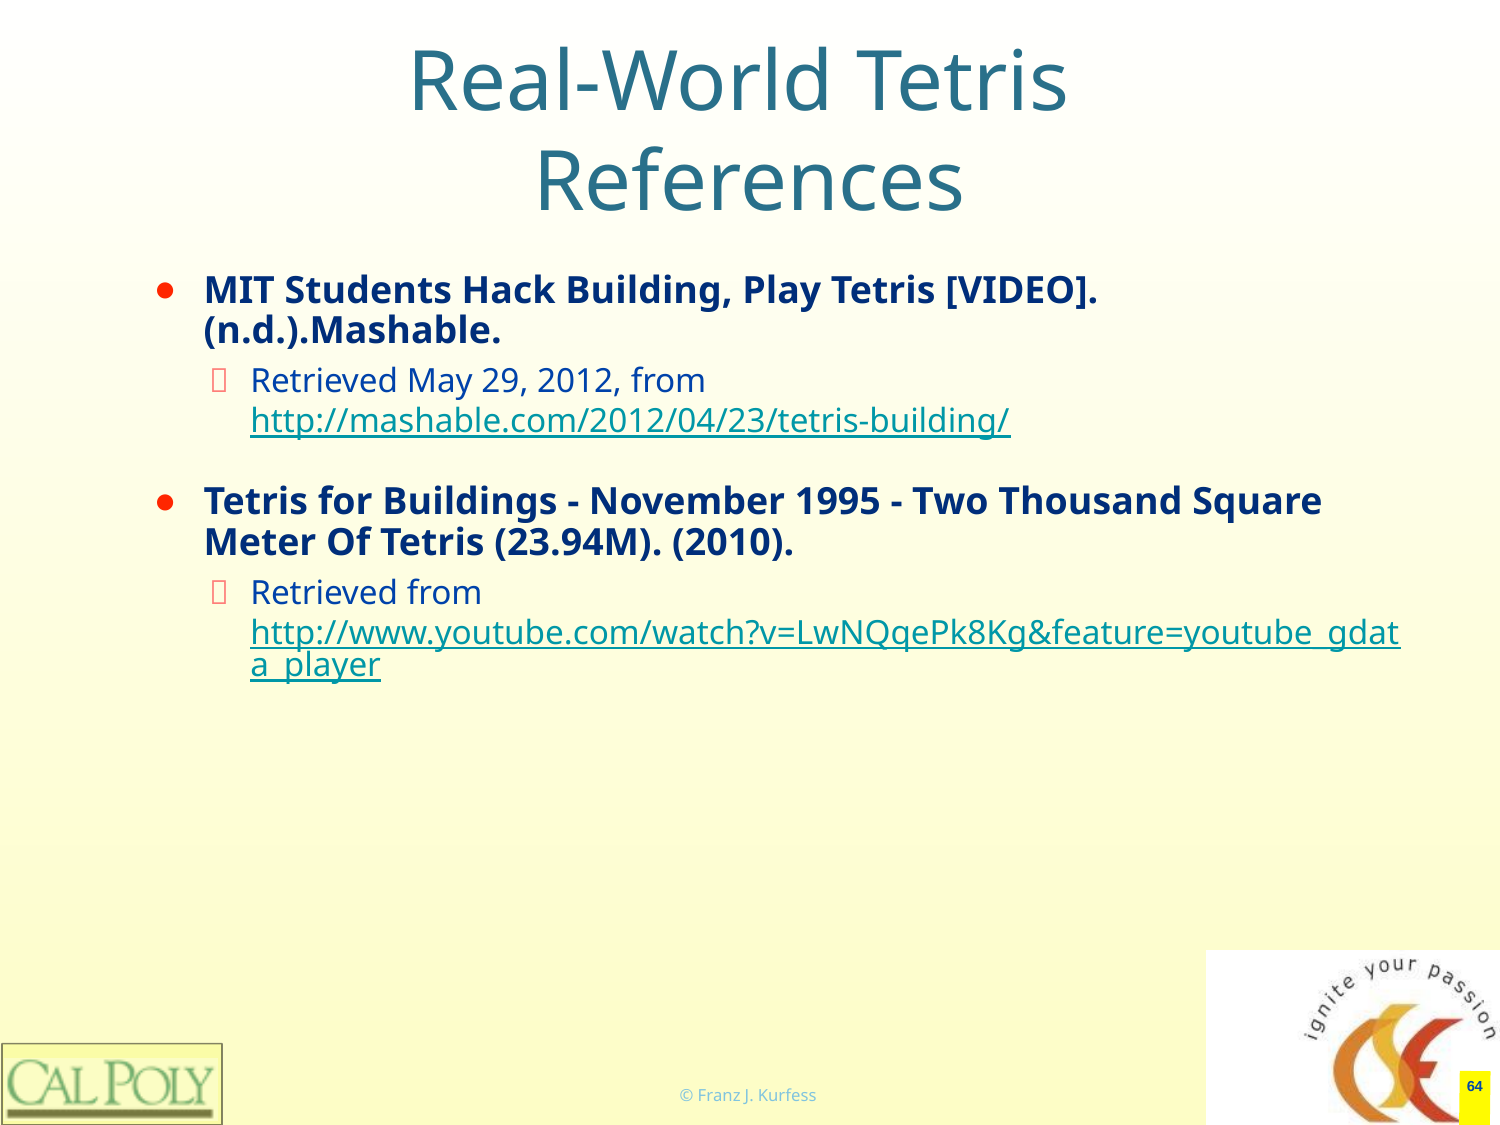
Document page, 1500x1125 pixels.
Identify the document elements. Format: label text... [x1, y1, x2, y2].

list MIT Students Hack Building, Play Tetris [VIDEO]. (n.d.).Mashable. Retrieved May 29, 2012, from http://mashable.com/2012/04/23/tetris-building/ Tetris for Buildings - November 1995 - Two Thousand Square Meter Of Tetris (23.94M). (2010). Retrieved from http://www.youtube.com/watch?v=LwNQqePk8Kg&feature=youtube_gdata_player [90, 264, 1410, 1048]
slide_number ‹#› [1459, 1070, 1491, 1125]
title Real-World Tetris References [90, 0, 1410, 255]
picture [1206, 950, 1500, 1125]
